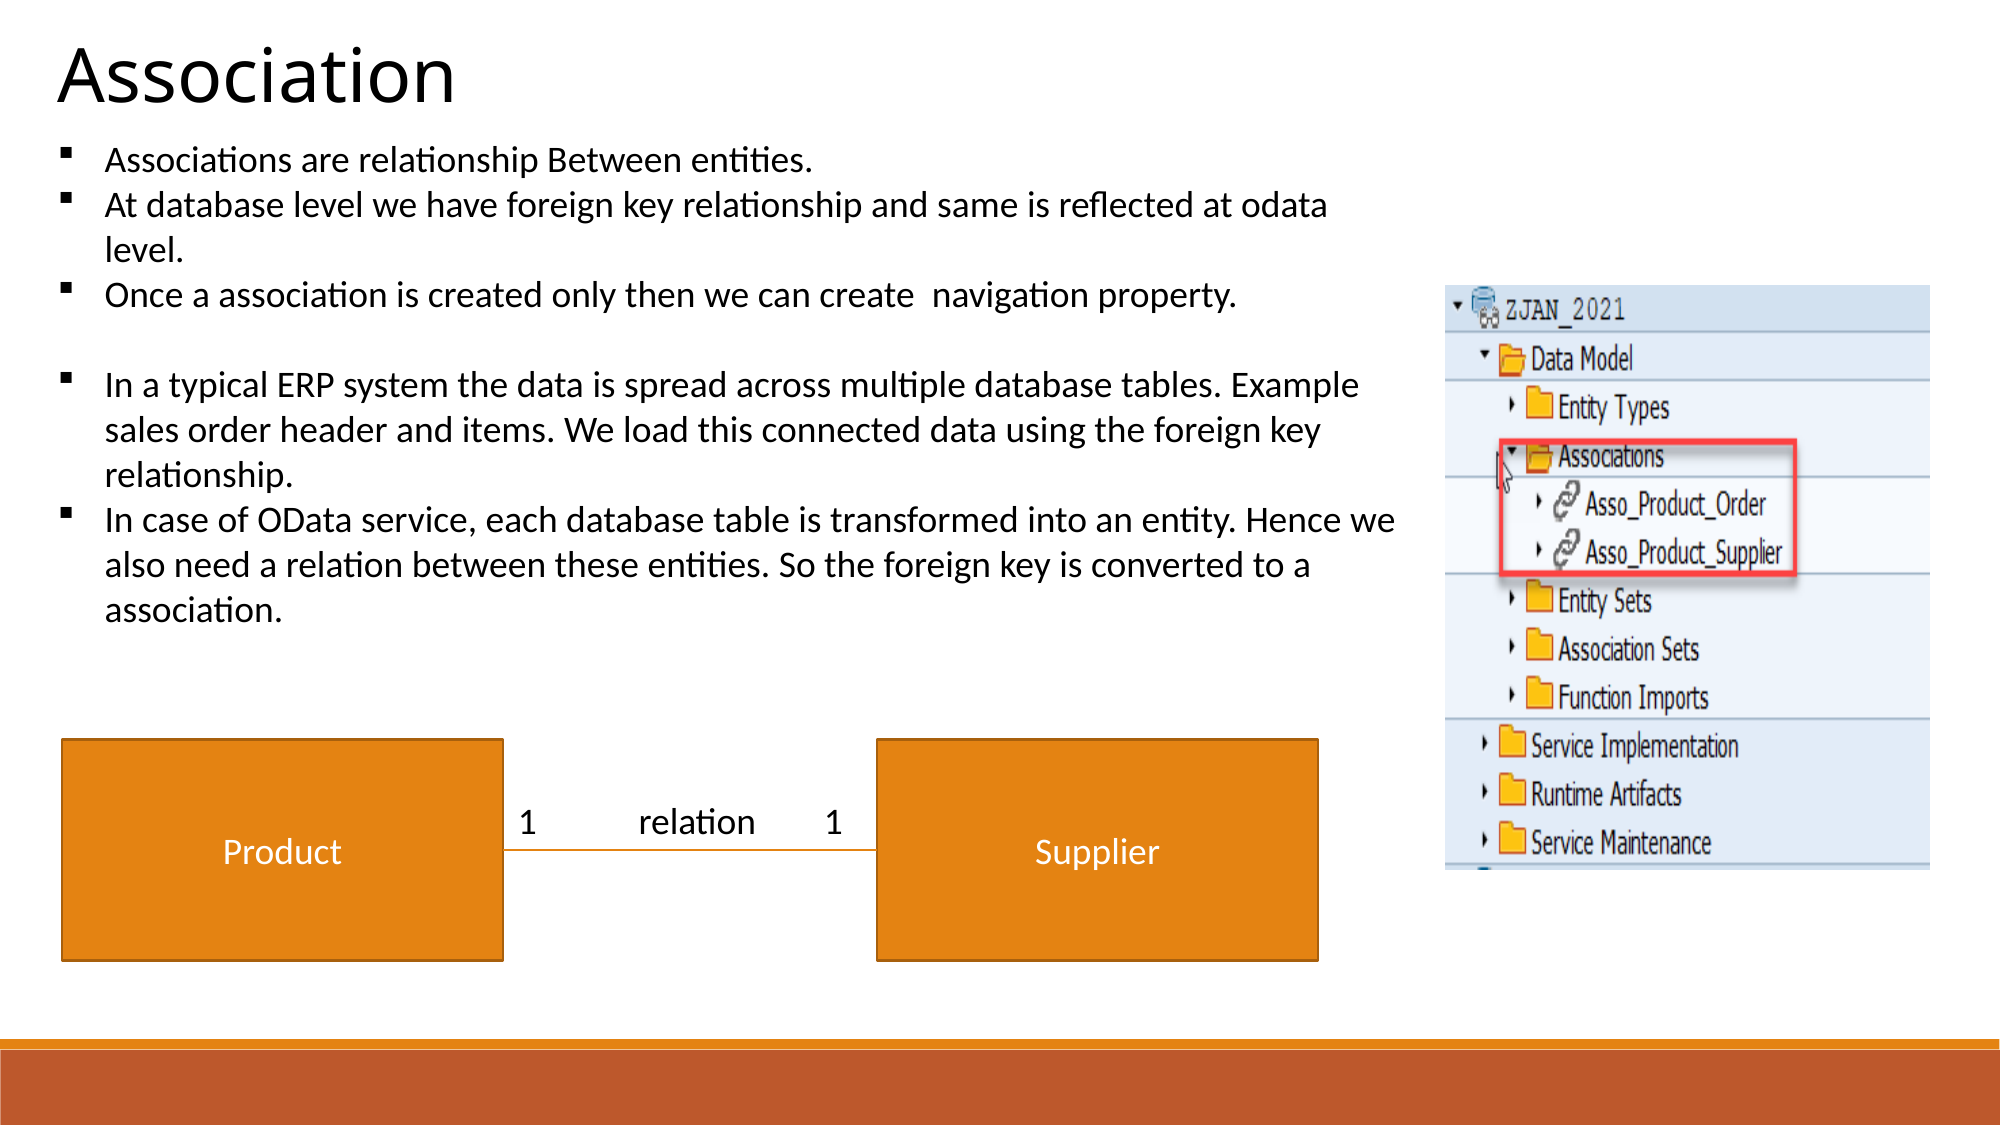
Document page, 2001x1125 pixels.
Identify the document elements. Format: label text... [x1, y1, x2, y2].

text_box Product [61, 738, 504, 962]
picture [1444, 285, 1931, 871]
text_box Association [42, 30, 1319, 127]
text_box Associations are relationship Between entities. At database level we have foreign key relationship and same is reflected at odata level. Once a association is created only then we can create navigation property. In a typical ERP system the data is spread across multiple database tables. Example sales order header and items. We load this connected data using the foreign key relationship. In case of OData service, each database table is transformed into an entity. Hence we also need a relation between these entities. So the foreign key is converted to a association. [42, 127, 1428, 638]
text_box 1 relation 1 [503, 789, 919, 850]
text_box Supplier [876, 738, 1319, 962]
